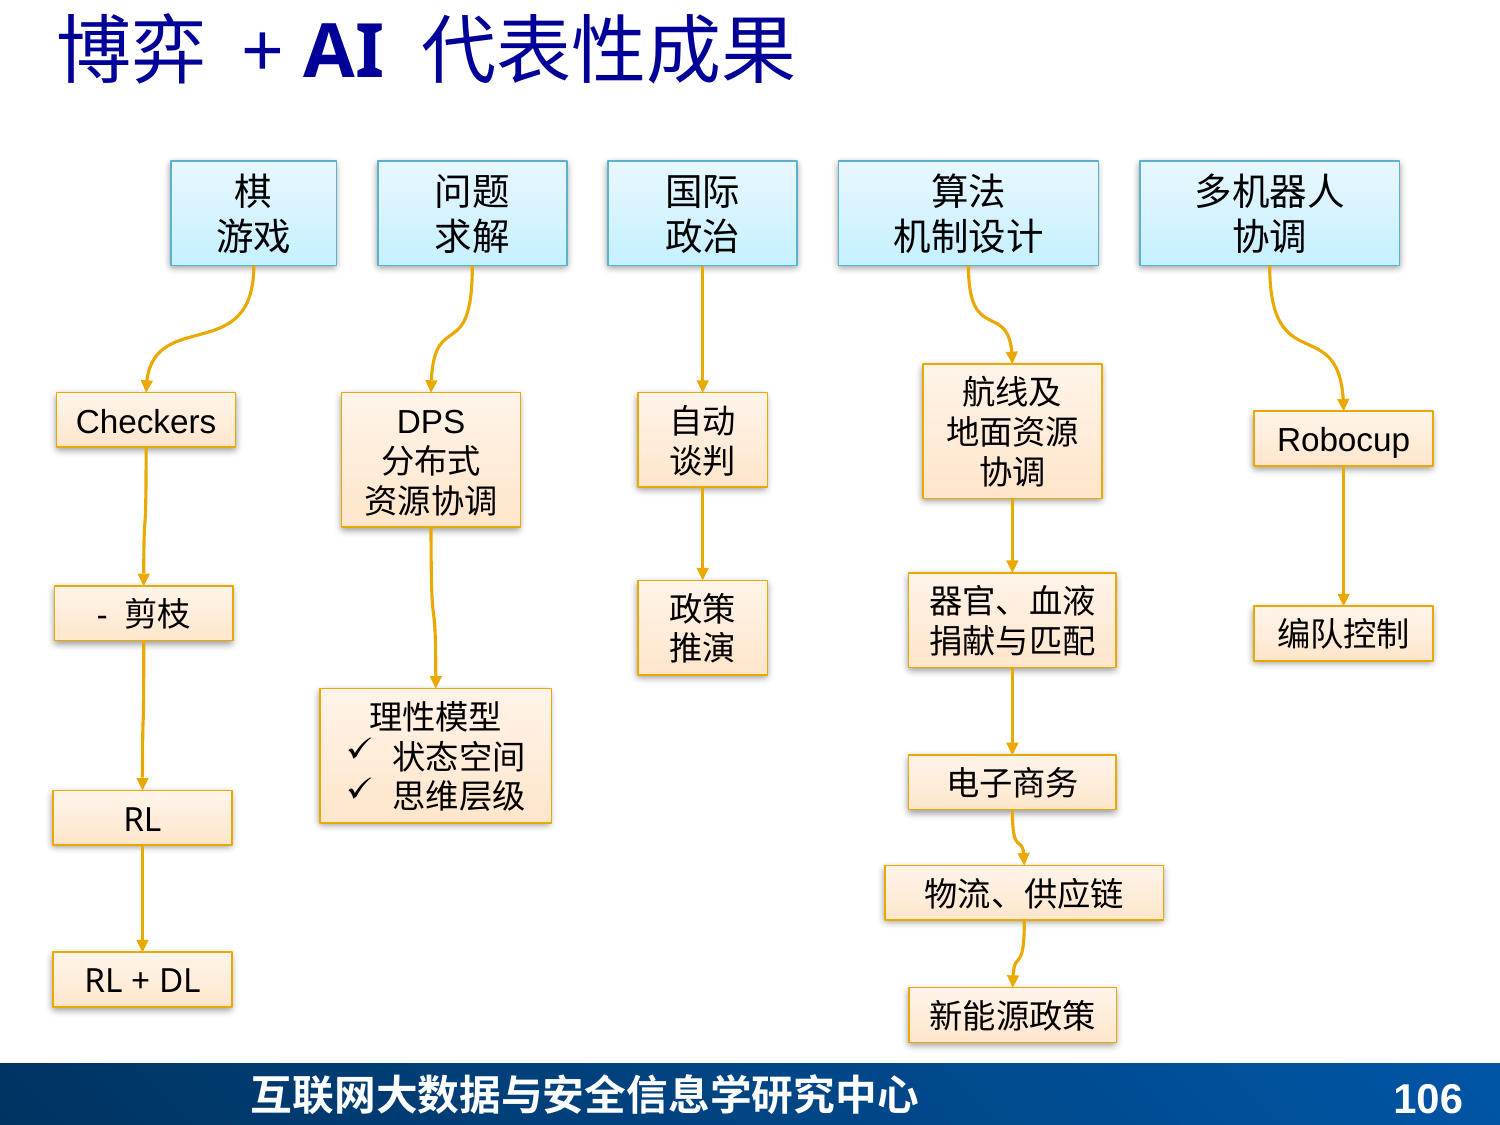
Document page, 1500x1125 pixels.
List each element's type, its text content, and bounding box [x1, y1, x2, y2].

text_box Checkers [56, 392, 236, 448]
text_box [1234, 301, 1380, 377]
text_box 多机器人 协调 [1139, 160, 1400, 266]
text_box 算法 机制设计 [838, 160, 1099, 266]
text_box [984, 948, 1053, 961]
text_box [89, 898, 196, 902]
text_box 编队控制 [1253, 605, 1434, 662]
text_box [639, 329, 766, 333]
text_box 电子商务 [908, 754, 1117, 810]
text_box 器官、血液 捐献与匹配 [908, 572, 1117, 668]
text_box 问题 求解 [377, 160, 568, 266]
text_box RL + DL [52, 951, 233, 1008]
text_box 国际 政治 [607, 160, 798, 266]
text_box 新能源政策 [908, 987, 1117, 1043]
text_box 棋 游戏 [170, 160, 337, 266]
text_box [75, 515, 215, 519]
title 博弈 + AI 代表性成果 [41, 0, 1500, 114]
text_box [136, 275, 264, 384]
text_box Robocup [1253, 410, 1434, 467]
text_box 理性模型 状态空间 思维层级 [319, 688, 552, 824]
text_box 政策 推演 [637, 580, 768, 676]
text_box RL [52, 790, 233, 846]
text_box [941, 293, 1040, 338]
slide_number 105 [1127, 1063, 1479, 1125]
text_box DPS 分布式 资源协调 [341, 392, 521, 528]
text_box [990, 831, 1047, 845]
text_box 航线及 地面资源协调 [922, 363, 1103, 499]
text_box 物流、供应链 [884, 865, 1164, 921]
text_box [388, 308, 515, 351]
text_box 自动 谈判 [637, 392, 768, 488]
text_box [353, 606, 514, 612]
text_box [968, 711, 1056, 715]
